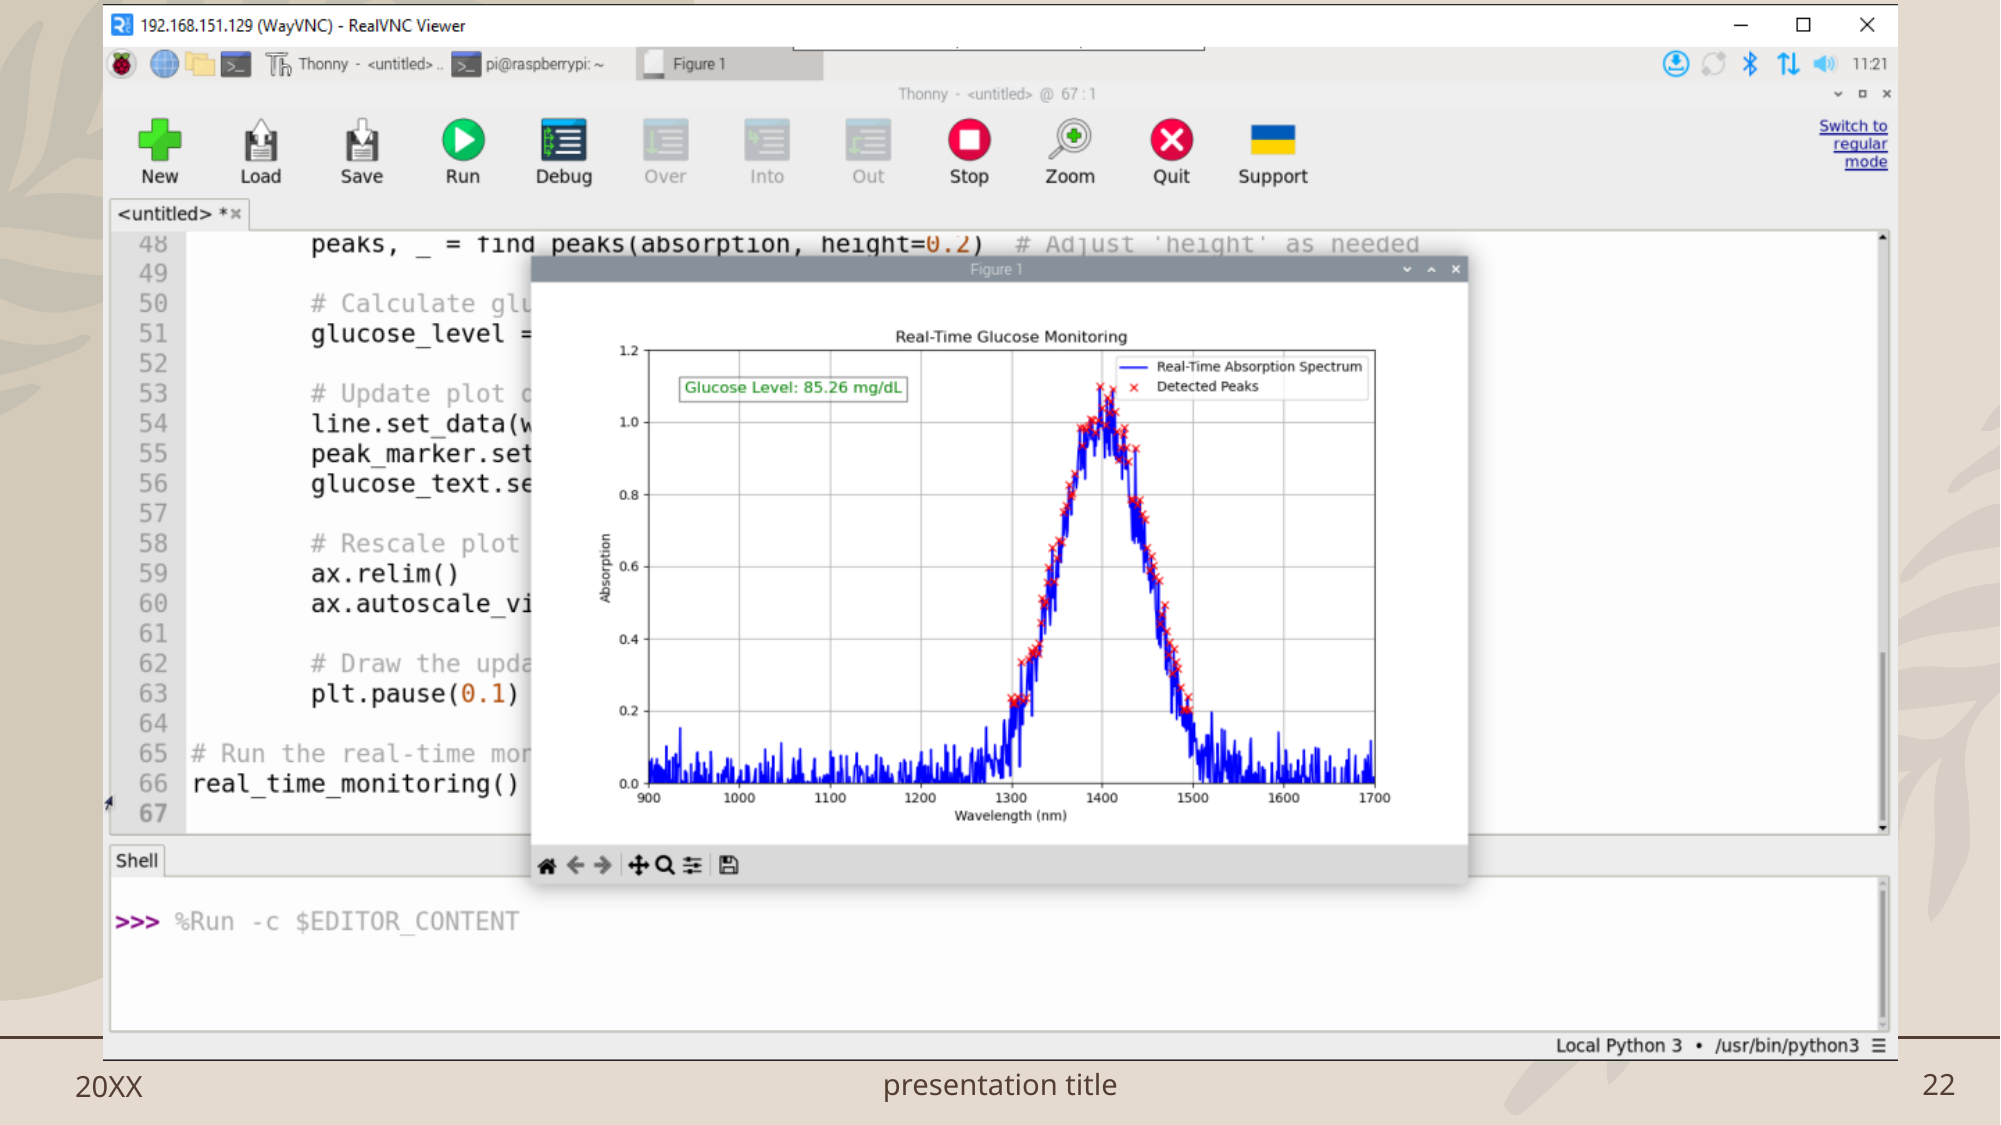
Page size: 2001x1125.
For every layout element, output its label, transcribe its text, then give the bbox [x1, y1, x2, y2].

slide_number 20XX [60, 1060, 222, 1112]
footer presentation title [718, 1061, 1283, 1112]
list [103, 4, 1898, 1061]
slide_number 22 [1808, 1060, 1971, 1112]
